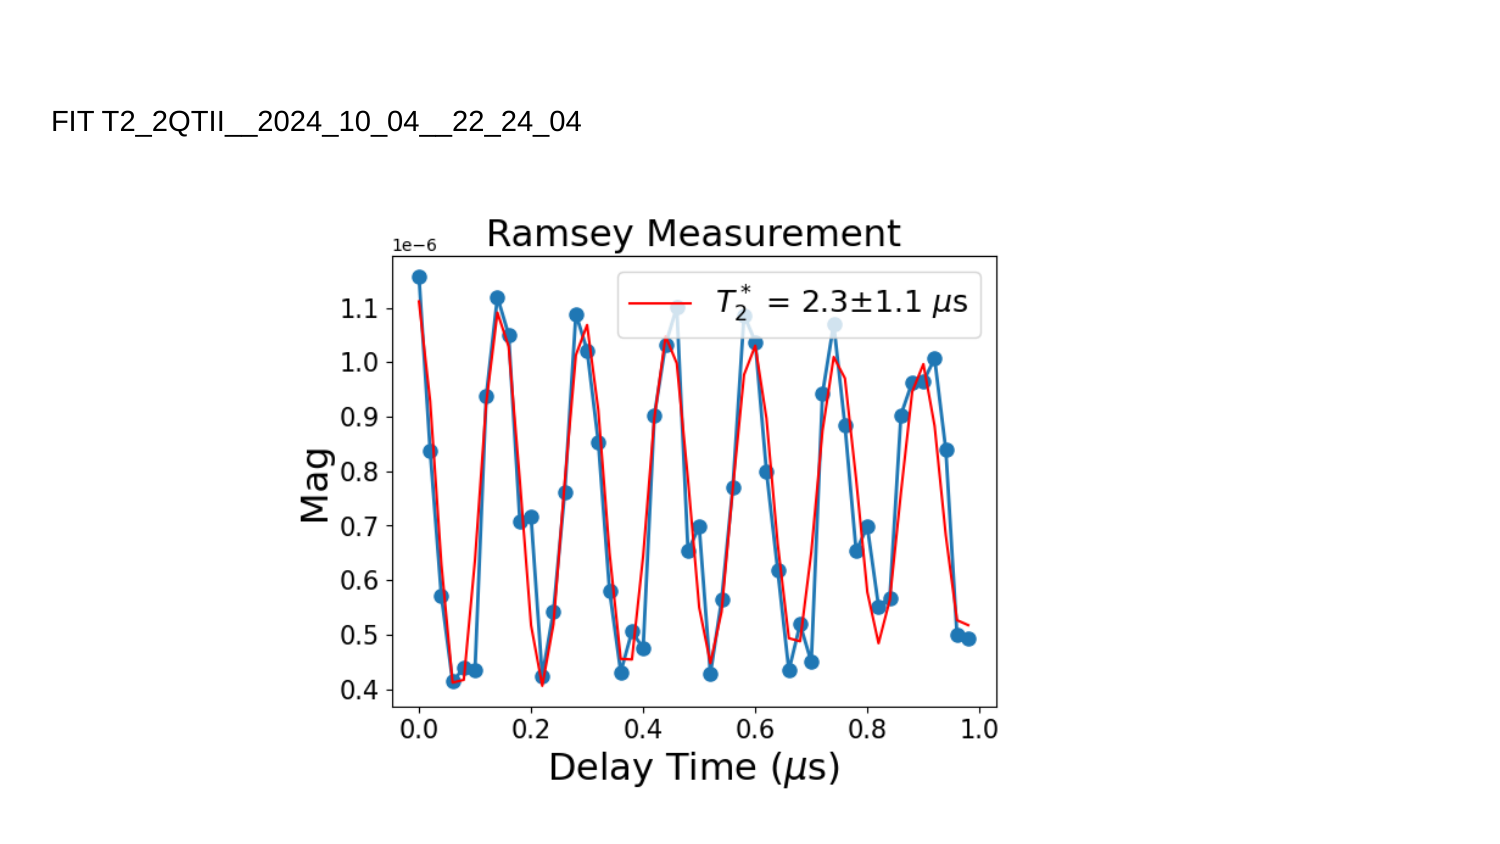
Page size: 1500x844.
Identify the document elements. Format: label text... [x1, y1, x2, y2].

picture [284, 206, 1011, 804]
text_box [51, 189, 1449, 750]
text_box FIT T2_2QTII__2024_10_04__22_24_04 [51, 72, 1449, 167]
